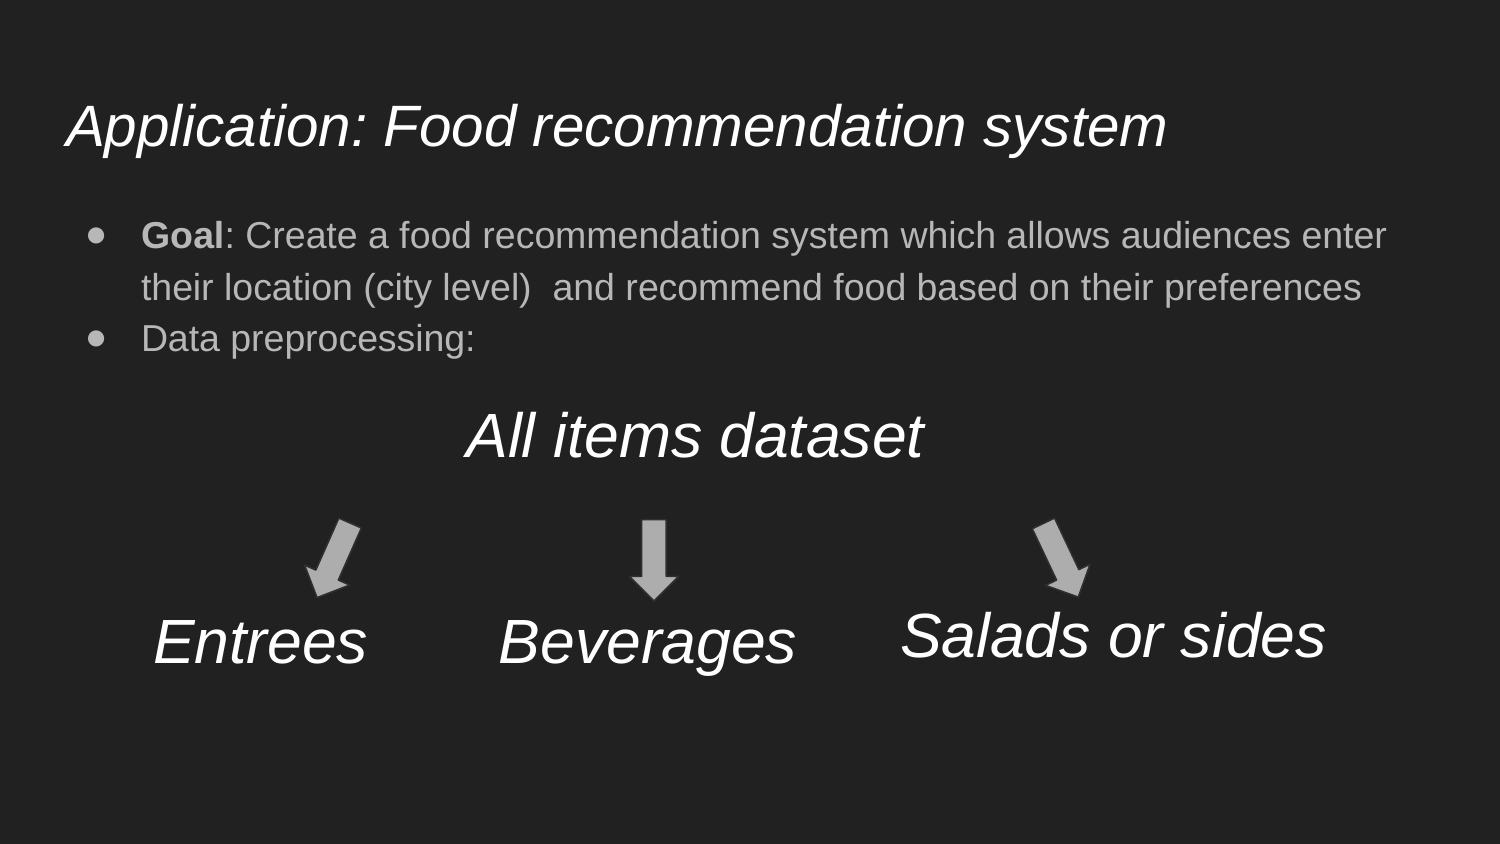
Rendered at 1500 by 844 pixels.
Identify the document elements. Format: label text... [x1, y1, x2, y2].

text_box [304, 518, 362, 598]
title Application: Food recommendation system [51, 72, 1449, 167]
list Goal: Create a food recommendation system which allows audiences enter their location (city level) and recommend food based on their preferences Data preprocessing: [51, 189, 1449, 750]
text_box [1032, 518, 1091, 598]
text_box [629, 519, 679, 602]
text_box All items dataset [451, 380, 1021, 517]
text_box Salads or sides [885, 579, 1436, 698]
text_box Entrees [138, 585, 439, 692]
text_box Beverages [483, 585, 910, 736]
